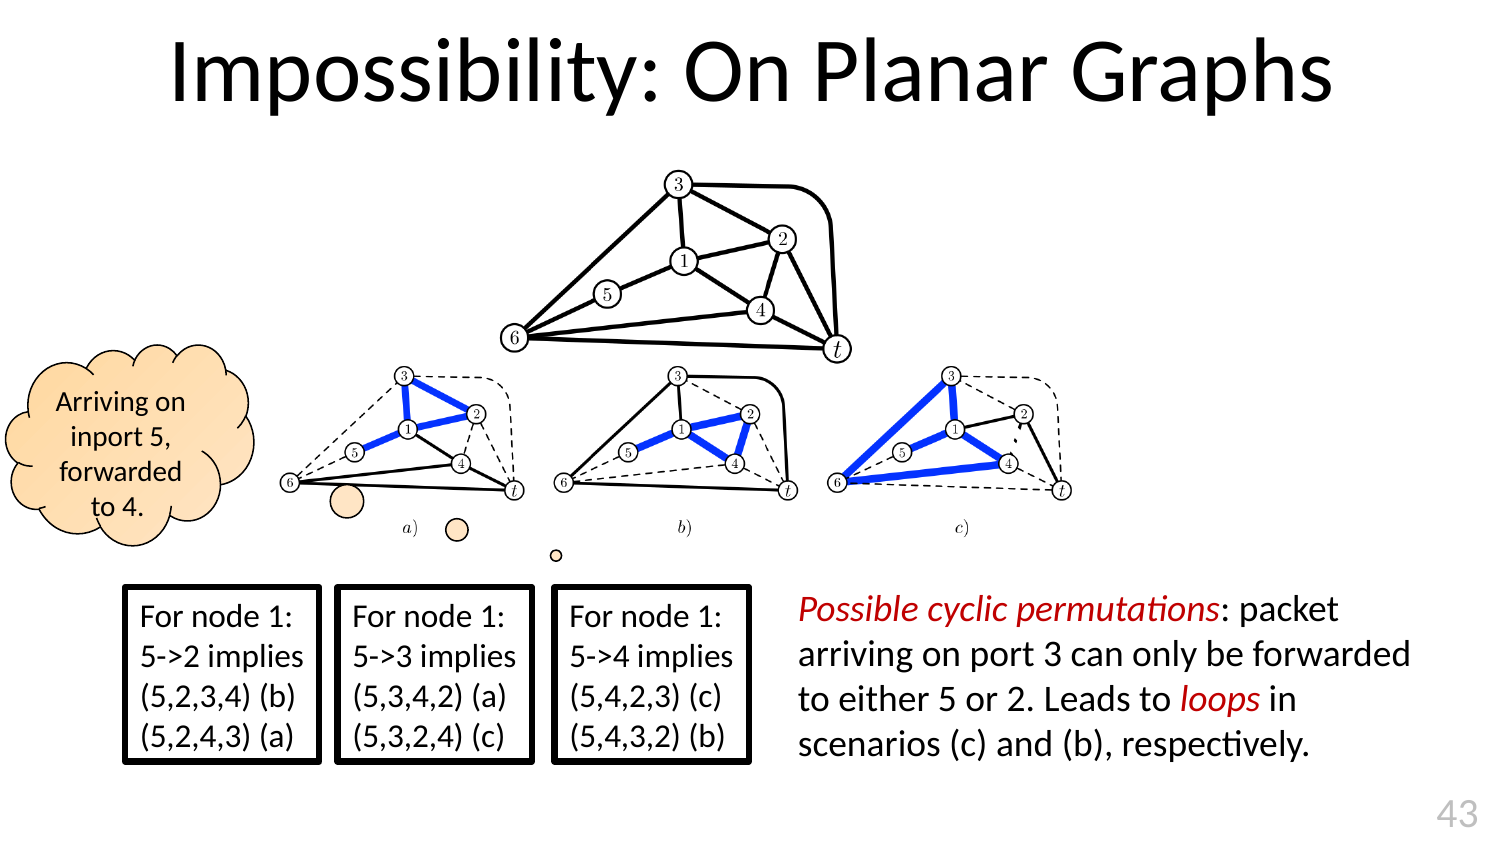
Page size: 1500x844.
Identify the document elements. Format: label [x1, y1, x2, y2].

text_box [550, 554, 562, 562]
text_box [783, 577, 1445, 772]
title [77, 0, 1428, 136]
text_box [124, 587, 320, 762]
picture [241, 135, 1117, 554]
text_box [554, 587, 749, 762]
text_box [5, 345, 241, 546]
text_box [1421, 778, 1494, 843]
text_box [1009, 443, 1022, 456]
text_box [337, 587, 532, 762]
text_box [1009, 425, 1022, 439]
